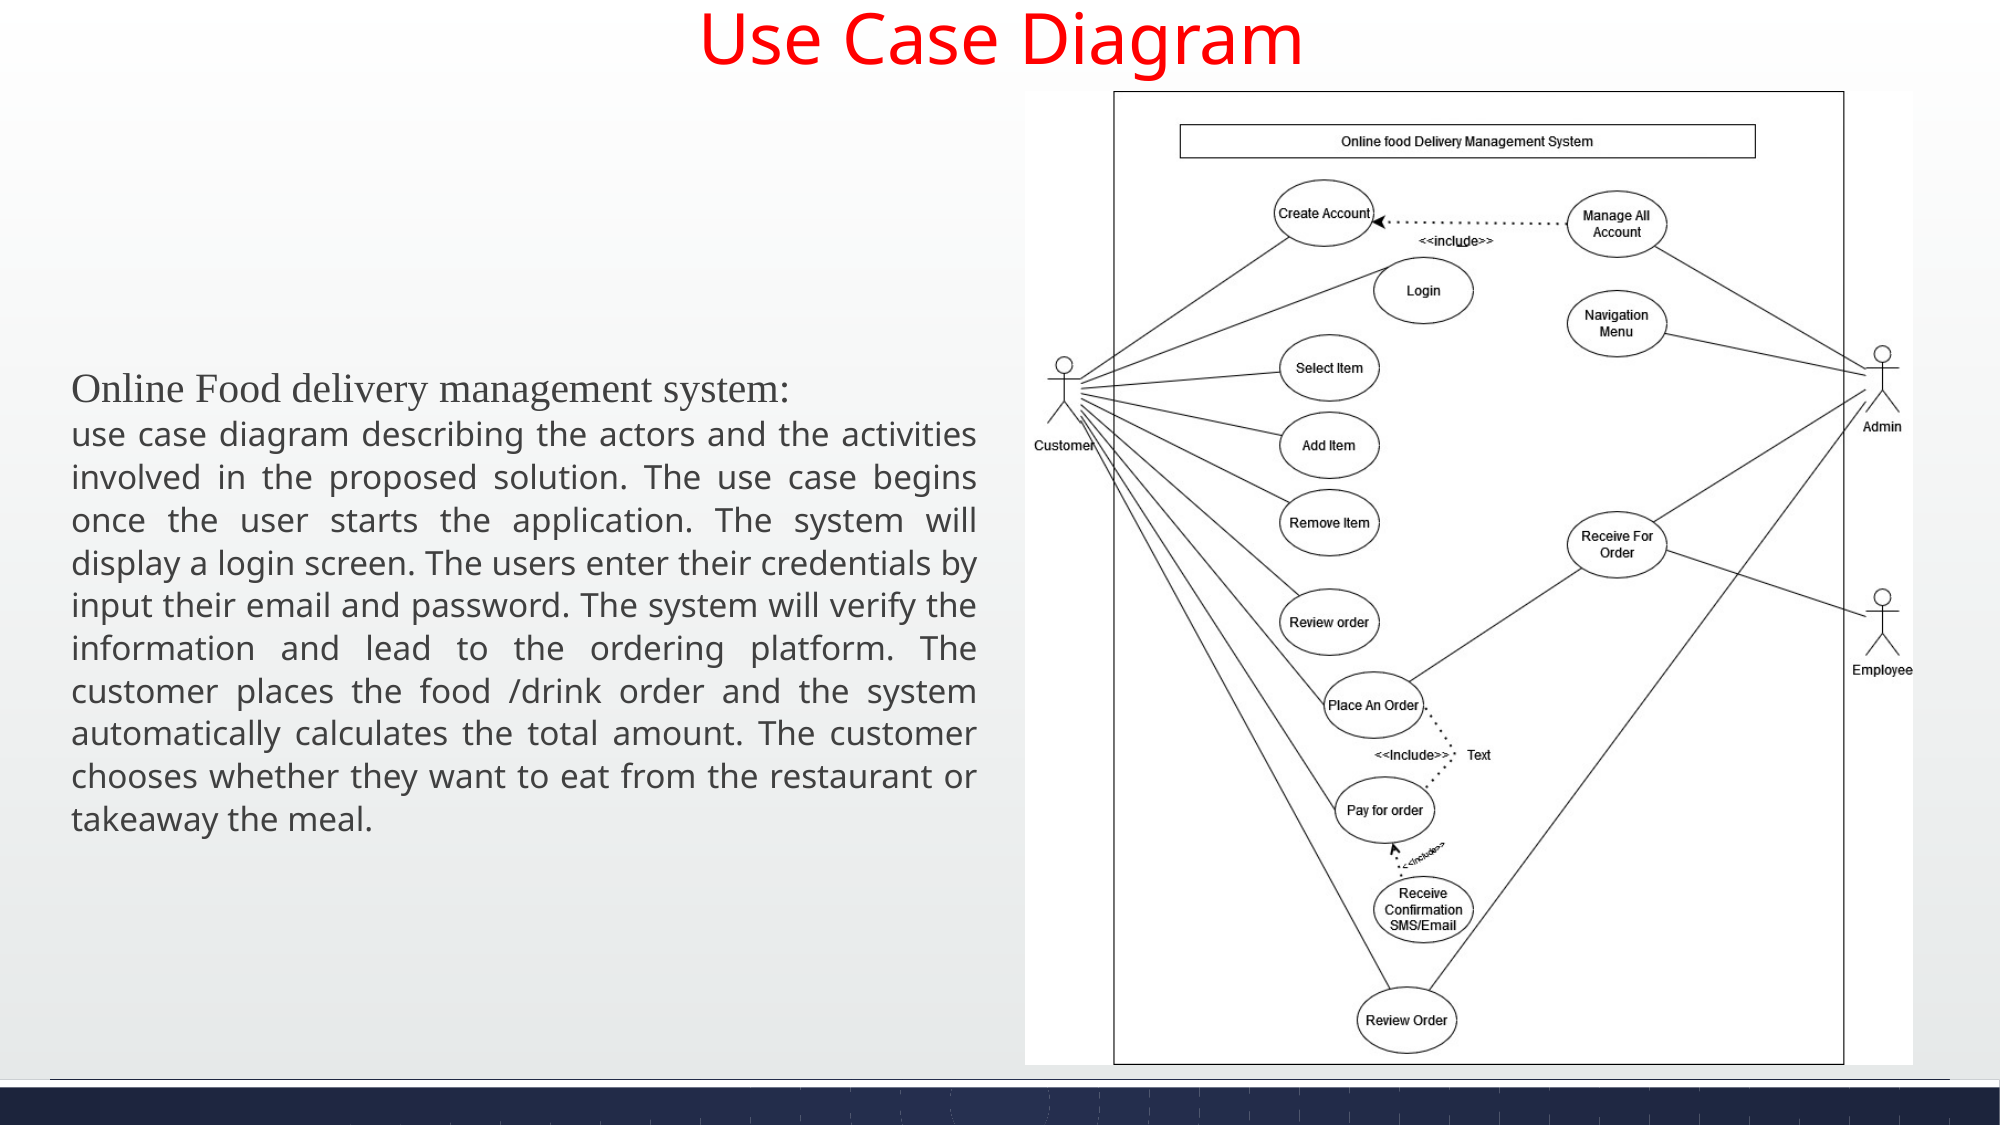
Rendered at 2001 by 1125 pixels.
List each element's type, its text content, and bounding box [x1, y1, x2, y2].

picture [1024, 91, 1913, 1065]
text_box Online Food delivery management system: use case diagram describing the actors and the activities involved in the proposed solution. The use case begins once the user starts the application. The system will display a login screen. The users enter their credentials by input their email and password. The system will verify the information and lead to the ordering platform. The customer places the food /drink order and the system automatically calculates the total amount. The customer chooses whether they want to eat from the restaurant or takeaway the meal. [56, 349, 994, 846]
title Use Case Diagram [222, 28, 1783, 88]
